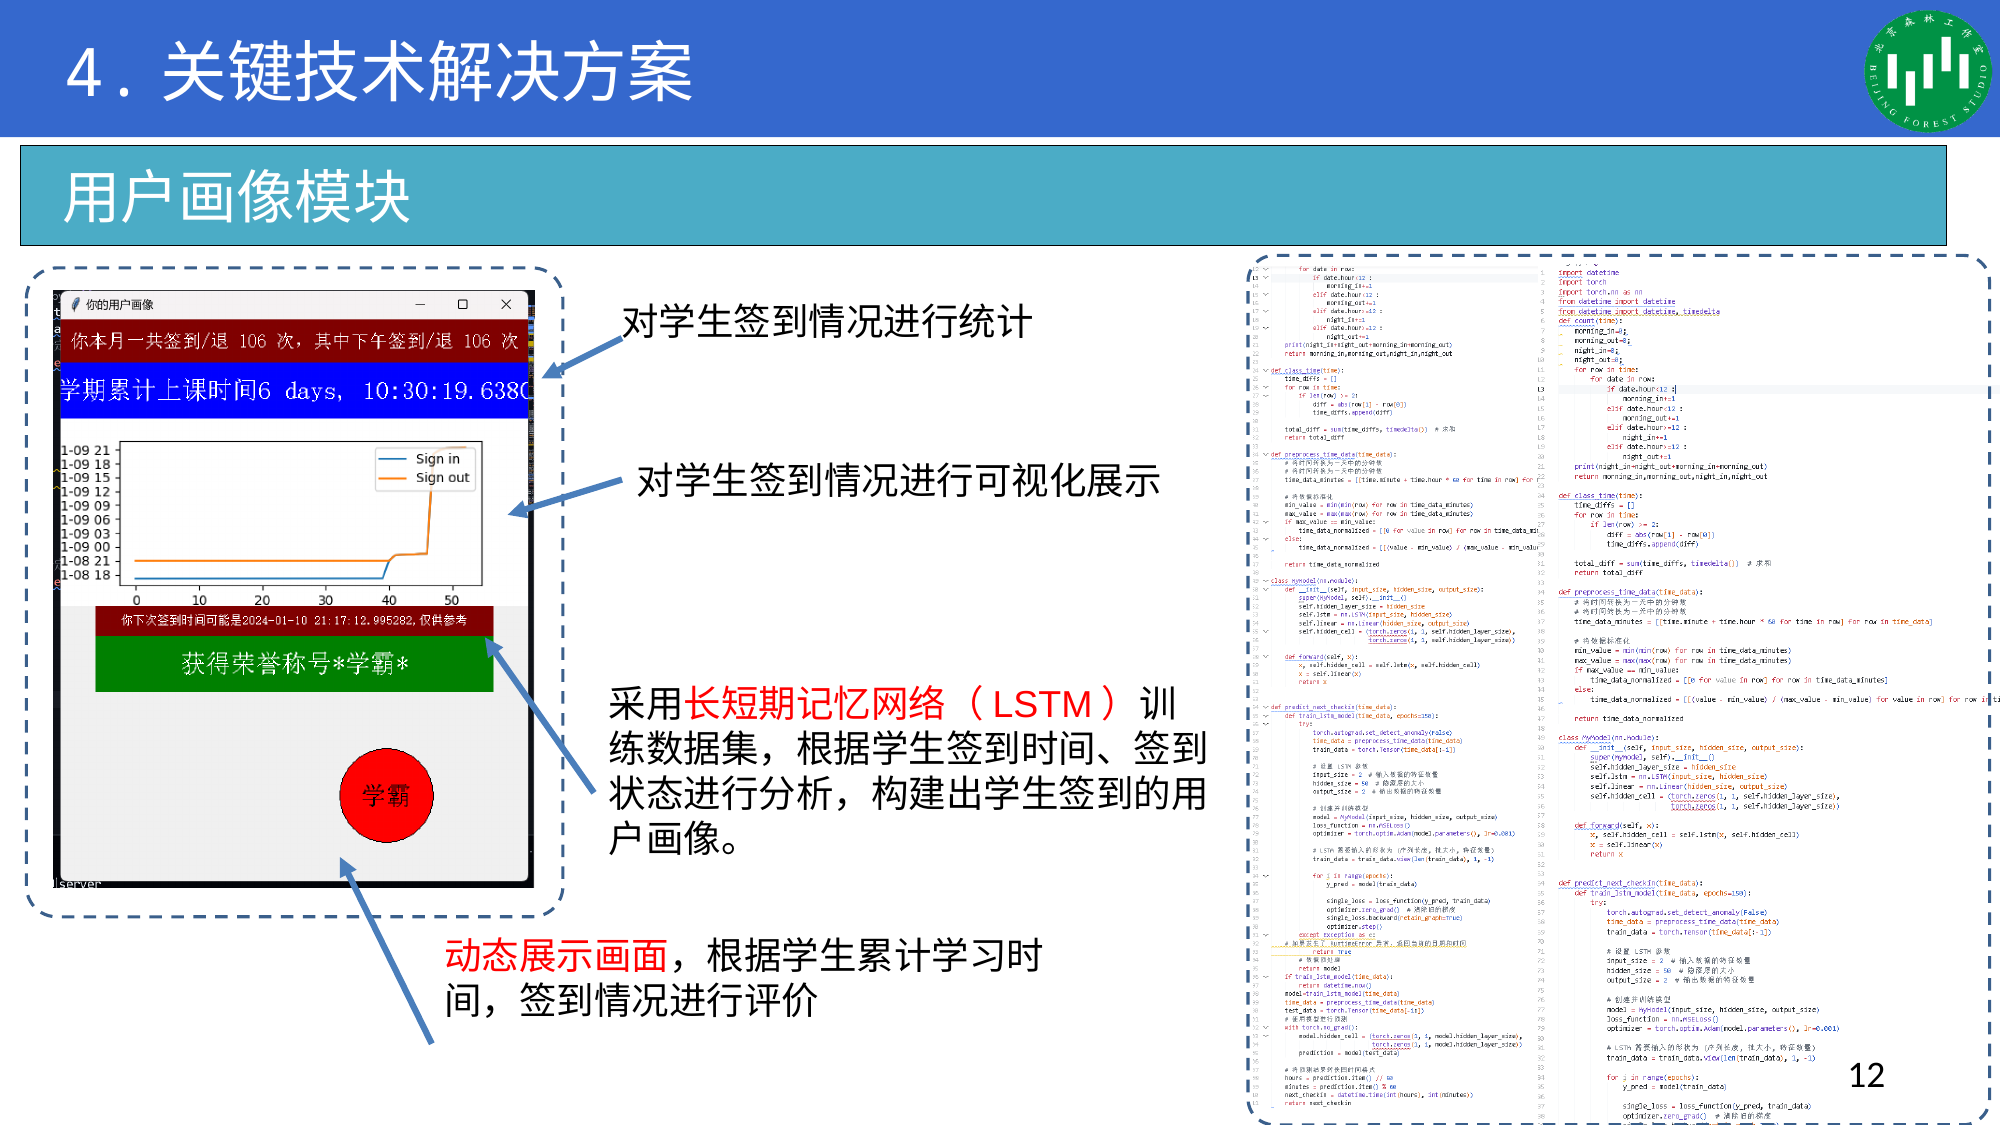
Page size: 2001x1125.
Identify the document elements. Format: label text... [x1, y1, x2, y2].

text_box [507, 479, 623, 516]
text_box 对学生签到情况进行可视化展示 [622, 449, 1189, 510]
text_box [339, 856, 433, 1045]
text_box 用户画像模块 [0, 152, 474, 238]
text_box [24, 265, 565, 919]
picture [53, 290, 536, 888]
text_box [541, 337, 623, 379]
text_box 动态展示画面，根据学生累计学习时间，签到情况进行评价 [437, 924, 1064, 1030]
text_box [20, 145, 1947, 246]
picture [1253, 264, 2000, 1125]
title 4.关键技术解决方案 [49, 22, 1814, 126]
text_box [437, 804, 566, 919]
text_box [1256, 253, 1983, 262]
picture [1862, 6, 1994, 138]
text_box 对学生签到情况进行统计 [606, 290, 1071, 351]
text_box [484, 637, 595, 795]
text_box 采用长短期记忆网络（LSTM）训练数据集，根据学生签到时间、签到状态进行分析，构建出学生签到的用户画像。 [593, 672, 1229, 913]
